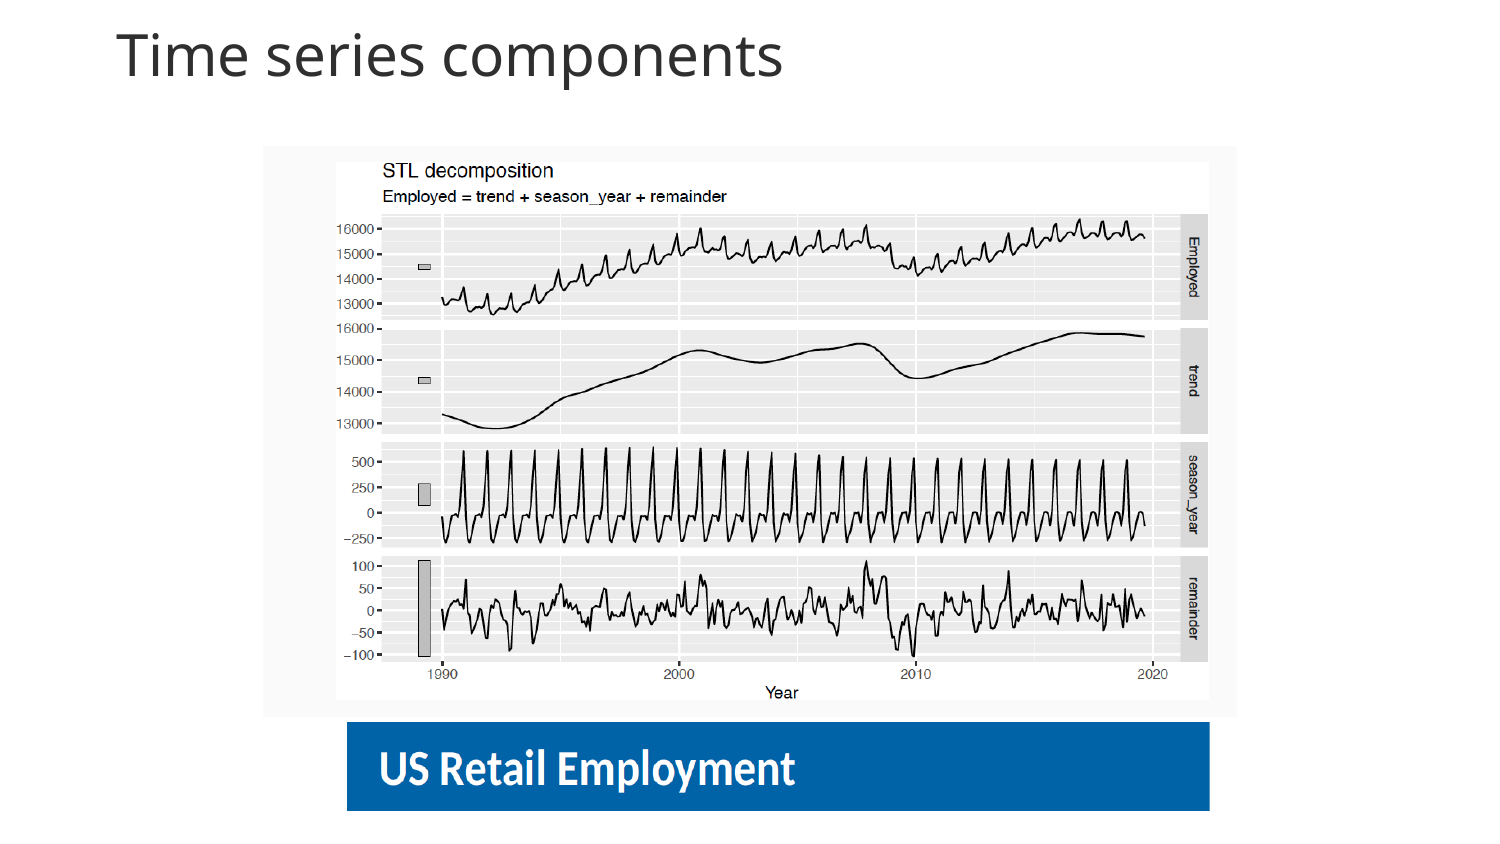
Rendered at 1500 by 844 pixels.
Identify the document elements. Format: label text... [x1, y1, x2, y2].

text_box Time series components [101, 3, 1382, 98]
picture [263, 145, 1237, 717]
picture [346, 722, 1210, 811]
